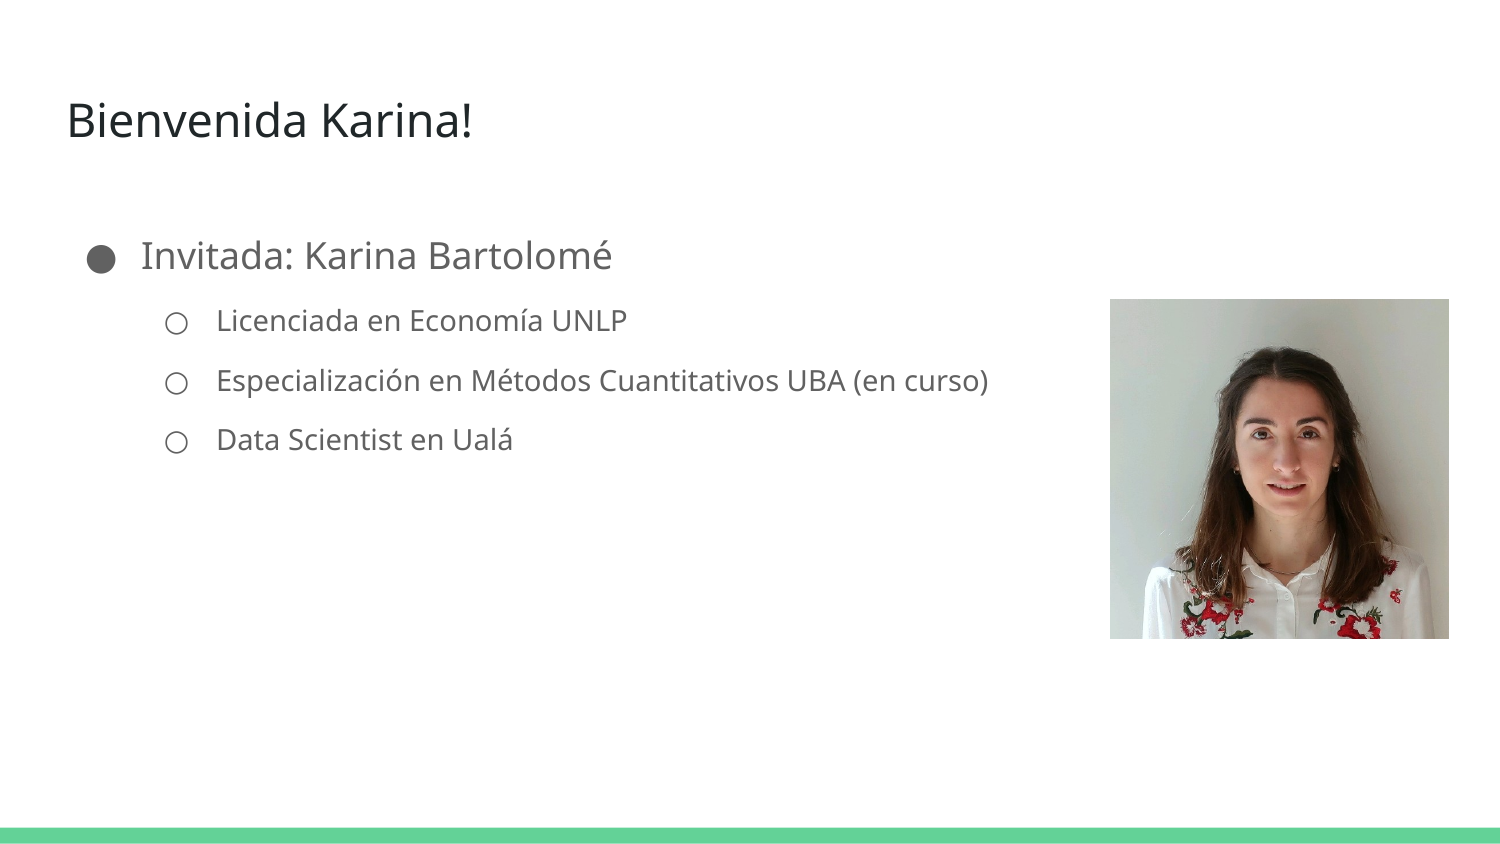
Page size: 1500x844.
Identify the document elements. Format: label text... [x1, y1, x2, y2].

picture [1109, 299, 1450, 639]
title Bienvenida Karina! [51, 72, 1449, 167]
list Invitada: Karina Bartolomé Licenciada en Economía UNLP Especialización en Métodos Cuantitativos UBA (en curso) Data Scientist en Ualá [51, 189, 1449, 750]
